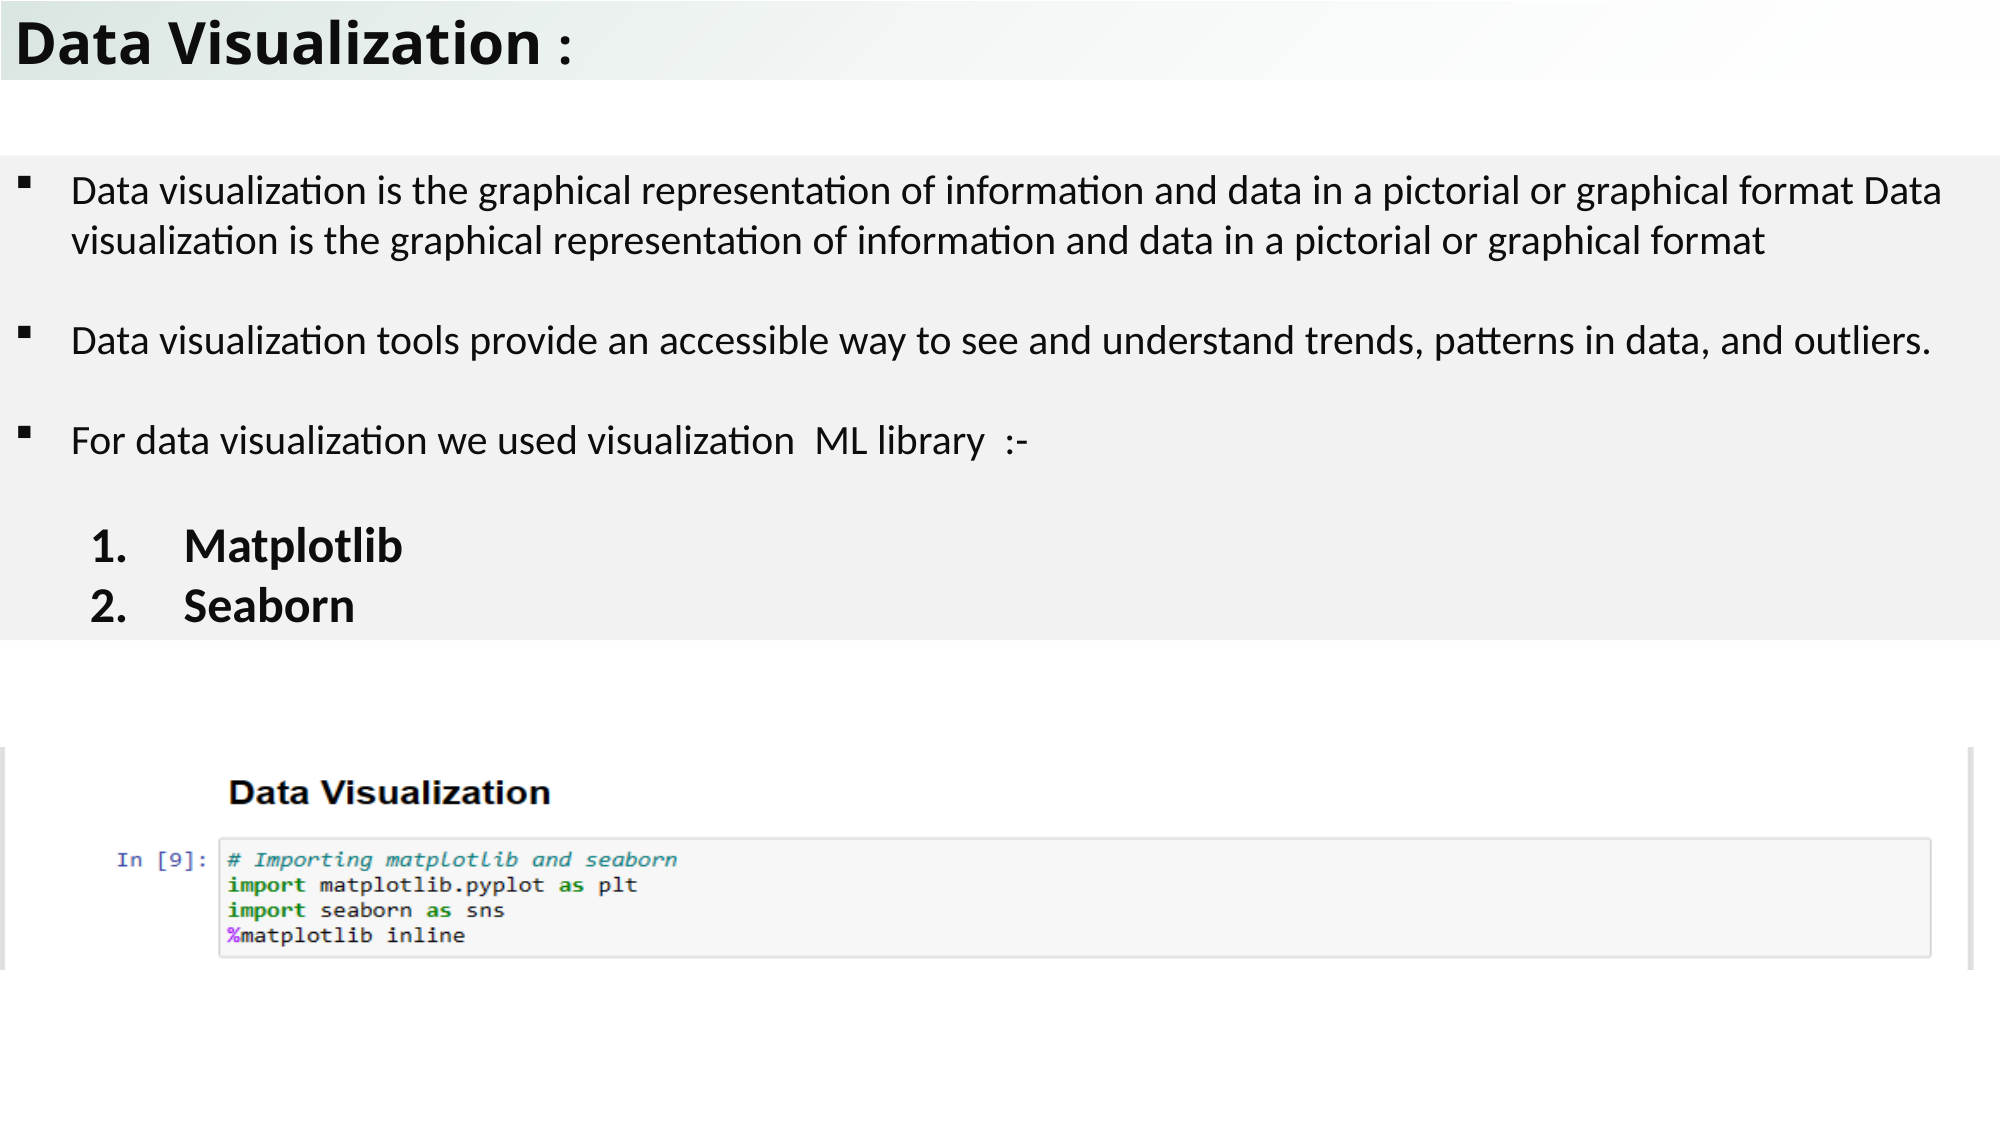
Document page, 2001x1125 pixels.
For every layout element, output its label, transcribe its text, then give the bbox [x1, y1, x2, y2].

text_box Data visualization is the graphical representation of information and data in a pictorial or graphical format Data visualization is the graphical representation of information and data in a pictorial or graphical format Data visualization tools provide an accessible way to see and understand trends, patterns in data, and outliers. For data visualization we used visualization ML library :- Matplotlib Seaborn [0, 155, 2000, 641]
picture [0, 747, 1975, 970]
text_box Data Visualization : [0, 0, 2000, 83]
